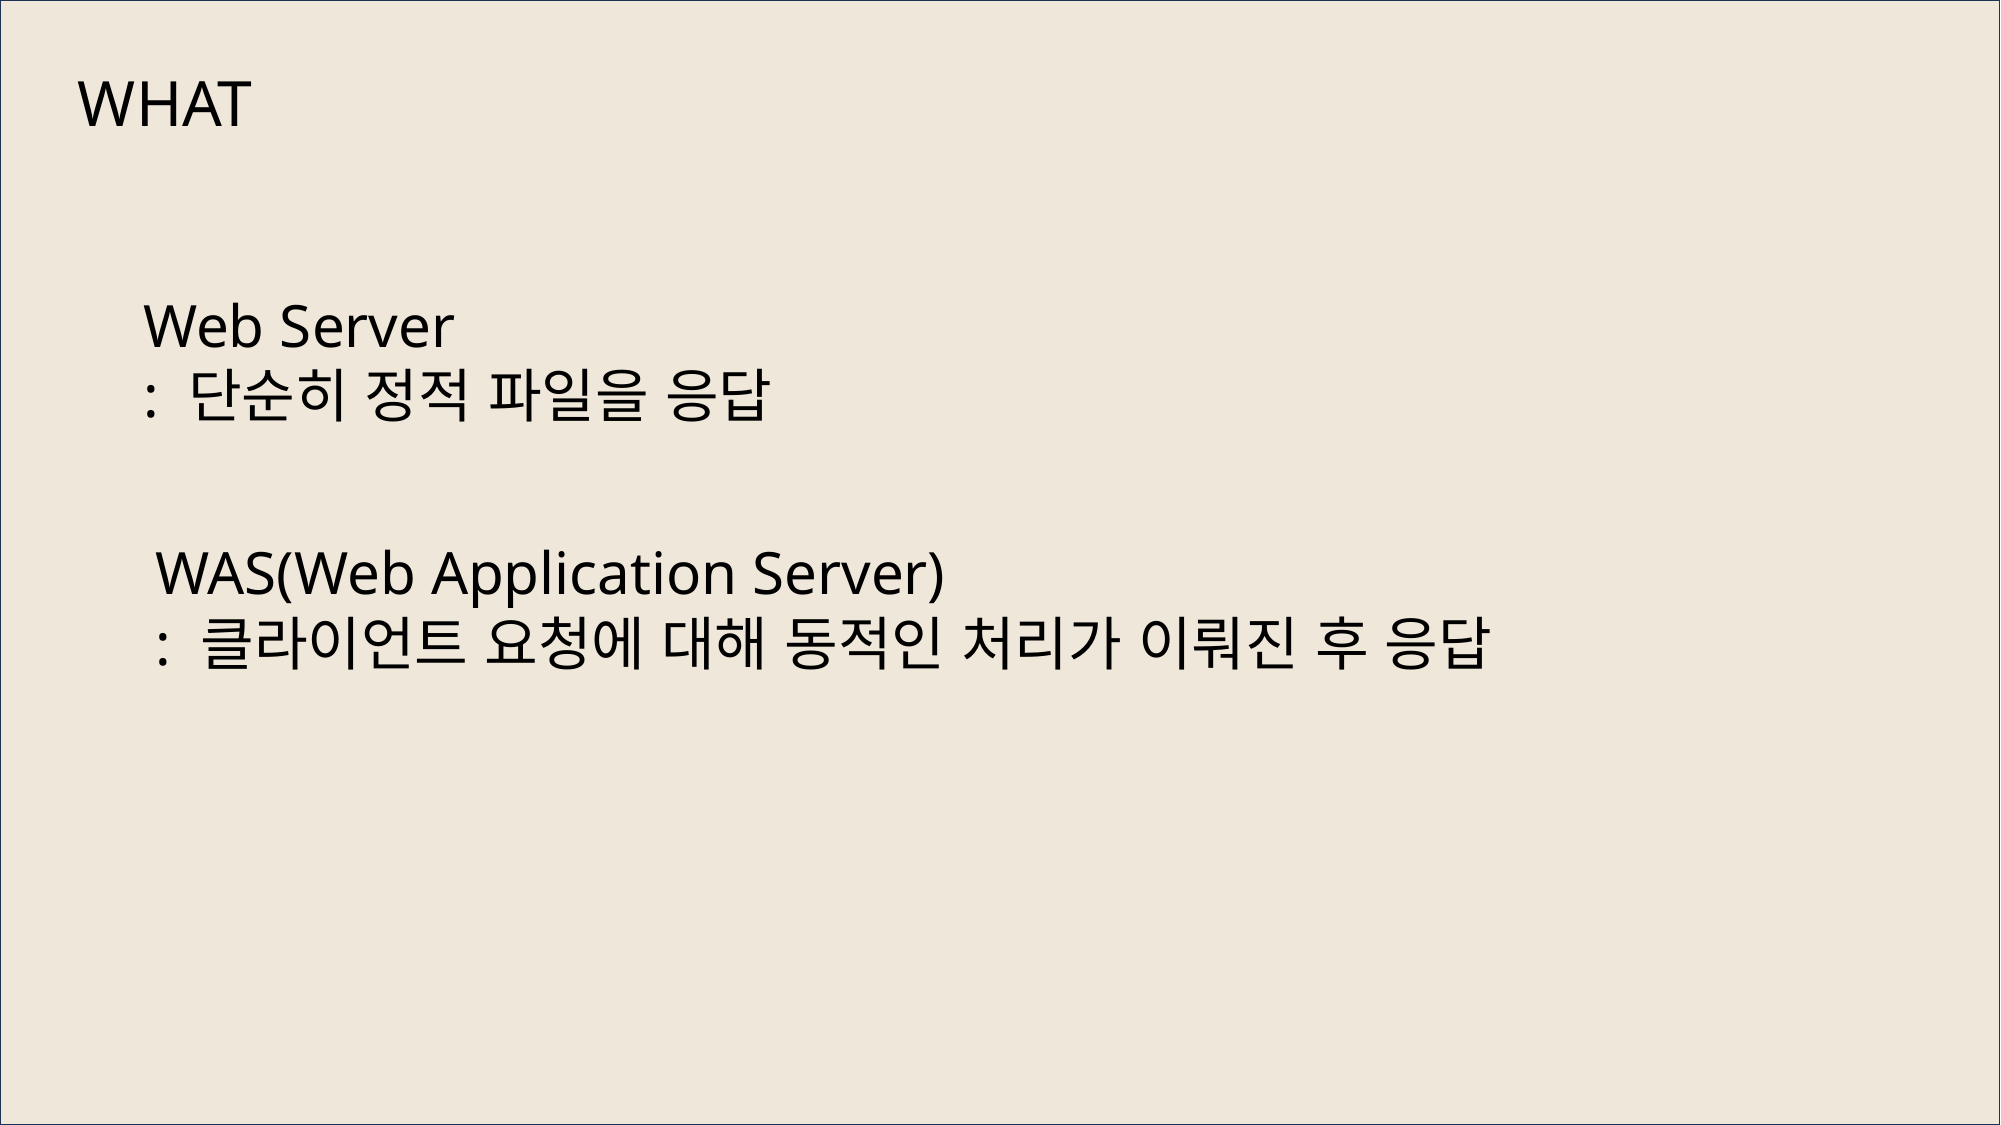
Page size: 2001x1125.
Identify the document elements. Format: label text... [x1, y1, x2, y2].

text_box [0, 0, 2000, 1125]
text_box WAS(Web Application Server) : 클라이언트 요청에 대해 동적인 처리가 이뤄진 후 응답 [141, 529, 1507, 684]
text_box WHAT [63, 56, 268, 147]
text_box Web Server : 단순히 정적 파일을 응답 [128, 281, 787, 437]
